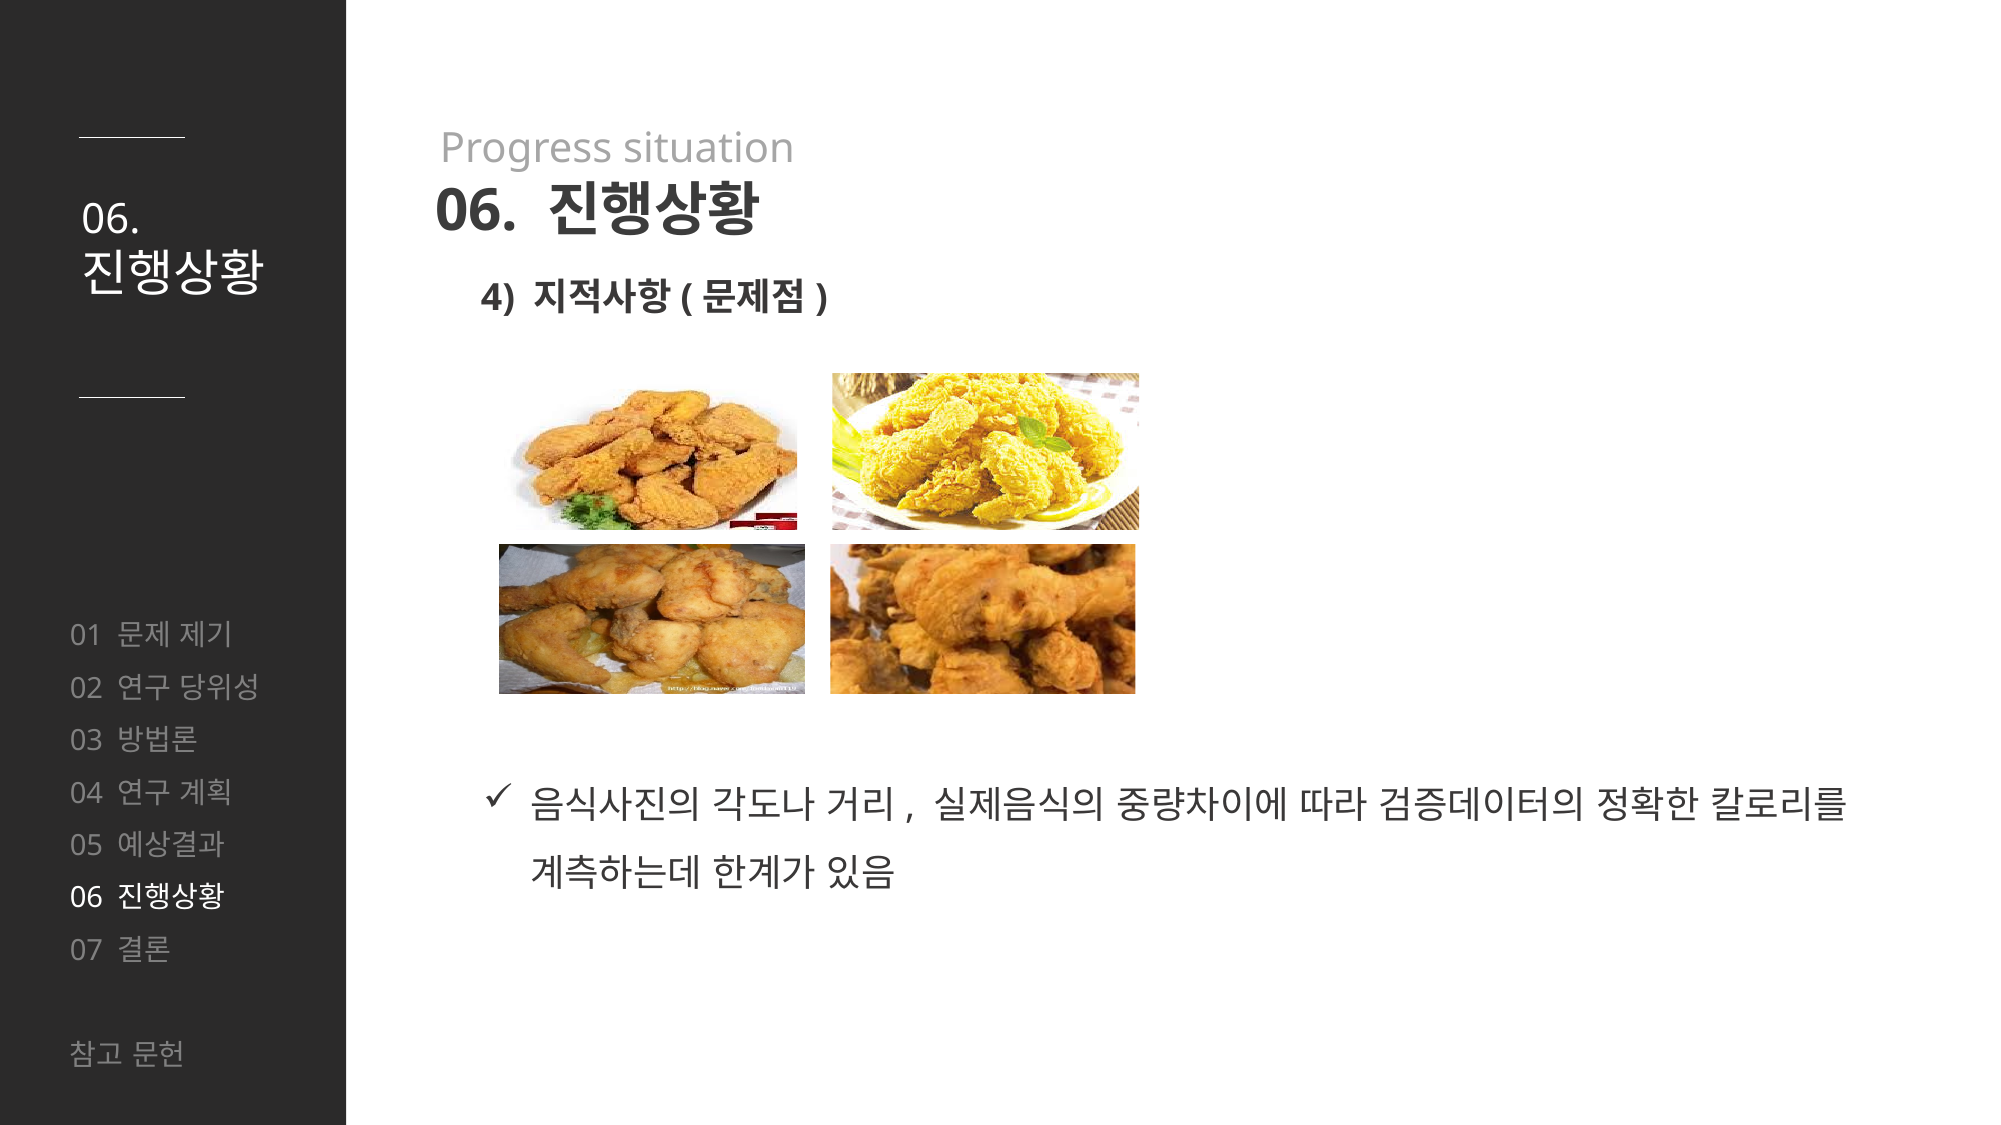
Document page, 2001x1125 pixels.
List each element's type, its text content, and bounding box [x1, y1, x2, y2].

text_box Progress situation [425, 113, 870, 179]
text_box 음식사진의 각도나 거리, 실제음식의 중량차이에 따라 검증데이터의 정확한 칼로리를 계측하는데 한계가 있음 [468, 751, 1945, 969]
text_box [492, 373, 1140, 694]
text_box 06. 진행상황 [420, 164, 777, 249]
text_box 4) 지적사항(문제점) [466, 243, 843, 326]
text_box [0, 0, 347, 1125]
text_box 01 문제 제기 02 연구 당위성 03 방법론 04 연구 계획 05 예상결과 06 진행상황 07 결론 참고 문헌 [55, 613, 359, 1125]
text_box 06. 진행상황 [66, 184, 303, 310]
